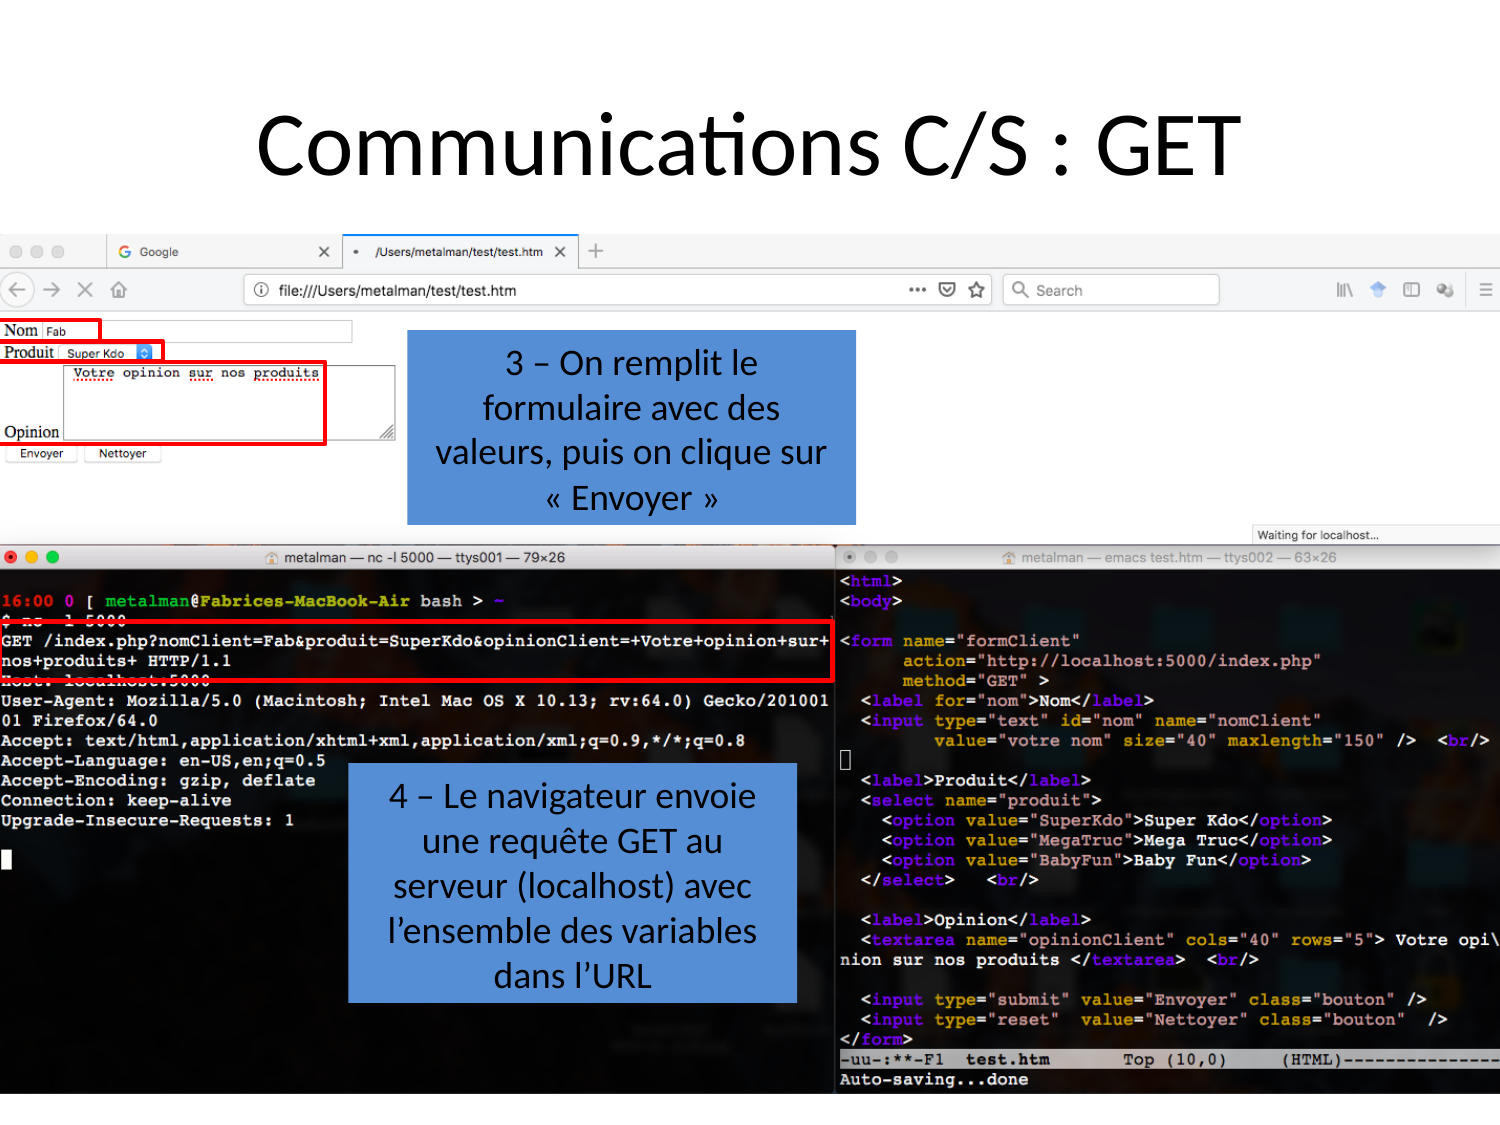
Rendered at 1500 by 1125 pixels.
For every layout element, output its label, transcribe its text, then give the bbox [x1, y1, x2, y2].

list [0, 234, 1500, 1095]
title Communications C/S : GET [75, 45, 1425, 231]
